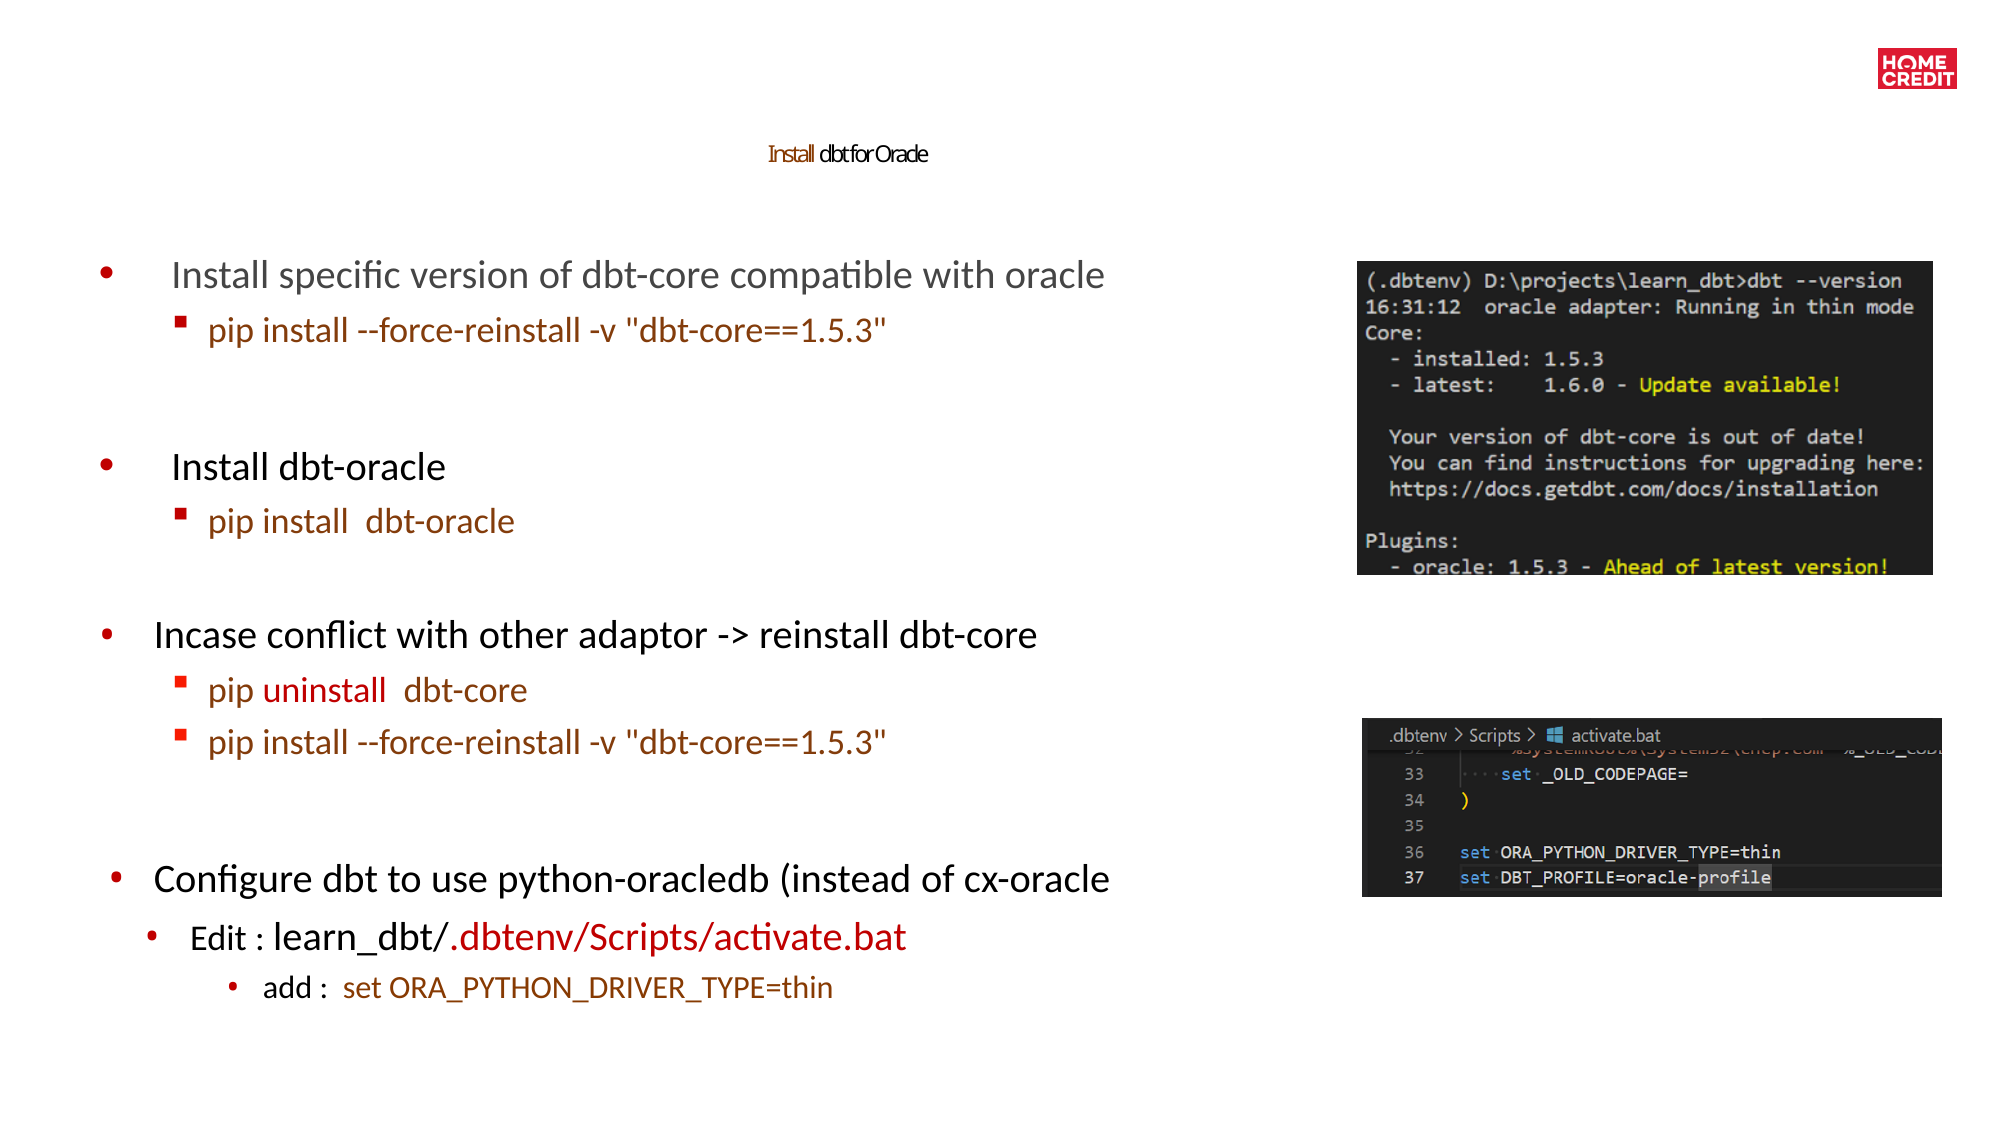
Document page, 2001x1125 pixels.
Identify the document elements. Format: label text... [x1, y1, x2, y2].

list Install specific version of dbt-core compatible with oracle pip install --force-reinstall -v "dbt-core==1.5.3" Install dbt-oracle pip install dbt-oracle Incase conflict with other adaptor -> reinstall dbt-core pip uninstall dbt-core pip install --force-reinstall -v "dbt-core==1.5.3" Configure dbt to use python-oracledb (instead of cx-oracle Edit : learn_dbt/.dbtenv/Scripts/activate.bat add : set ORA_PYTHON_DRIVER_TYPE=thin [83, 231, 1279, 1020]
picture [1362, 718, 1943, 897]
picture [1357, 261, 1934, 576]
title Install dbt for Oracle [480, 105, 1217, 205]
picture [1878, 48, 1958, 90]
